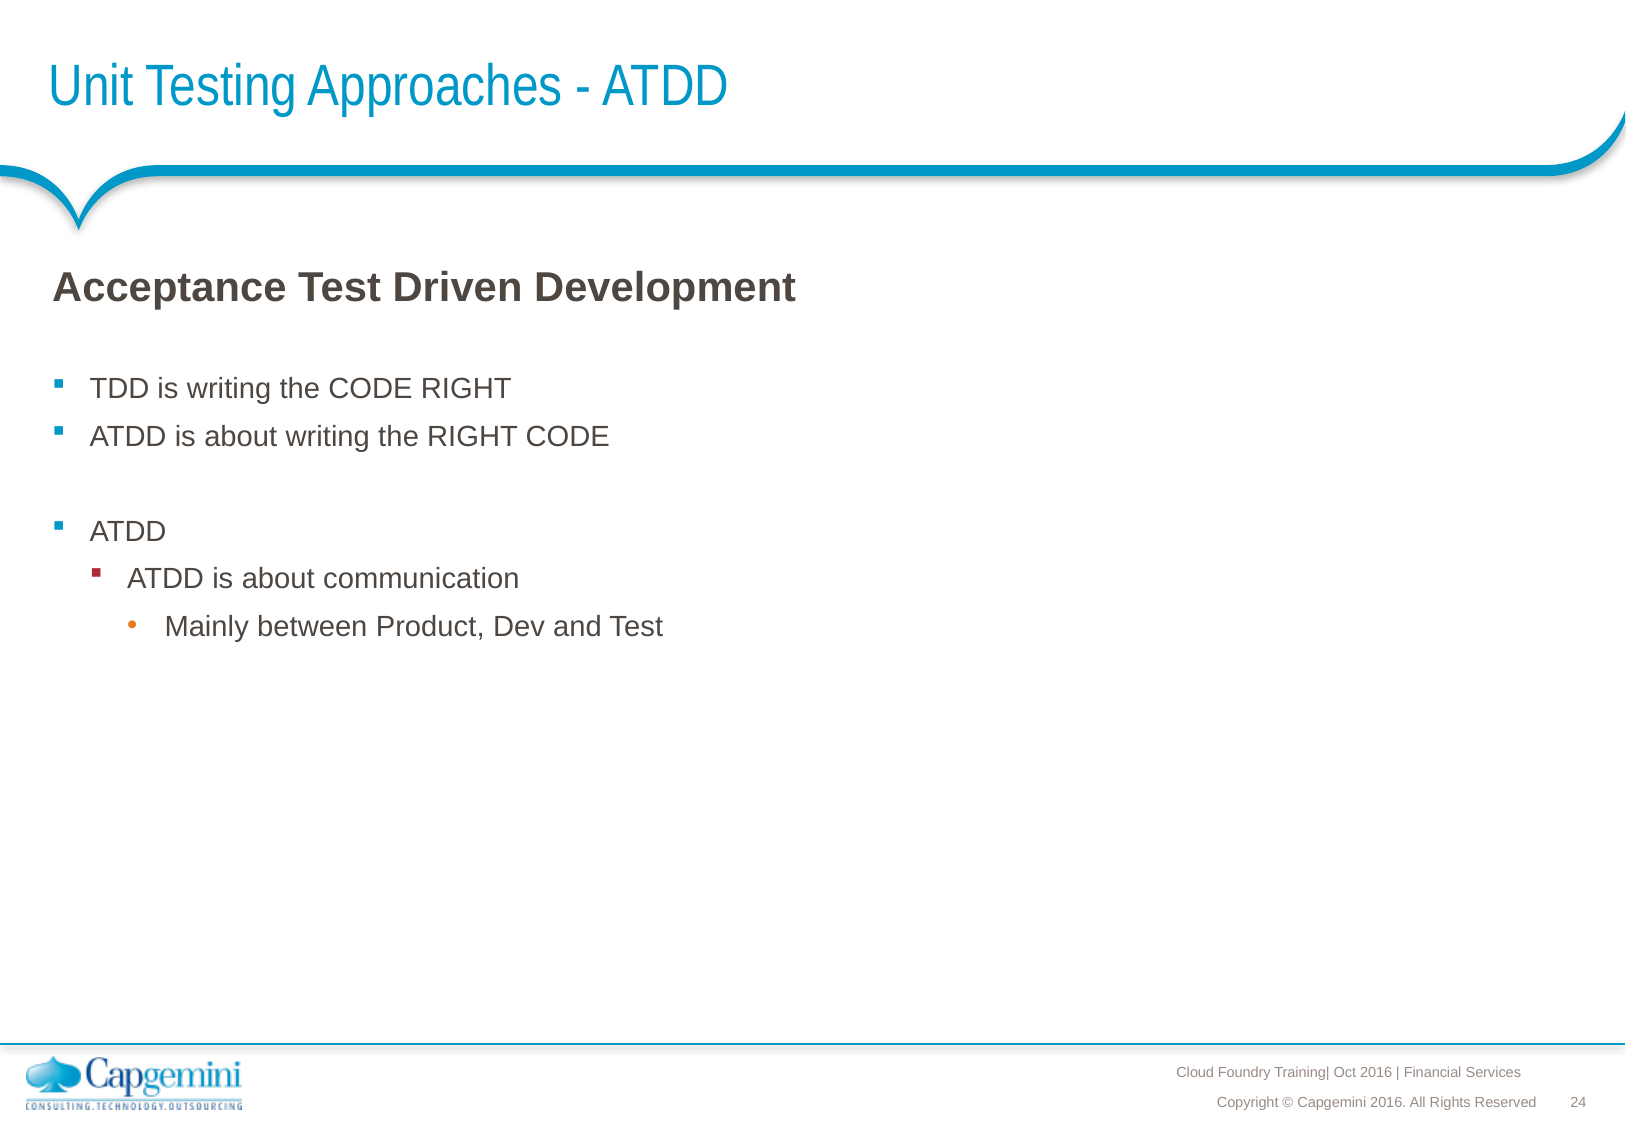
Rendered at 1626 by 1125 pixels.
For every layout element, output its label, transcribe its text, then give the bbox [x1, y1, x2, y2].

list Acceptance Test Driven Development TDD is writing the CODE RIGHT ATDD is about writing the RIGHT CODE ATDD ATDD is about communication Mainly between Product, Dev and Test [52, 247, 1573, 1000]
title Unit Testing Approaches - ATDD [0, 0, 1625, 165]
picture [26, 1056, 242, 1110]
